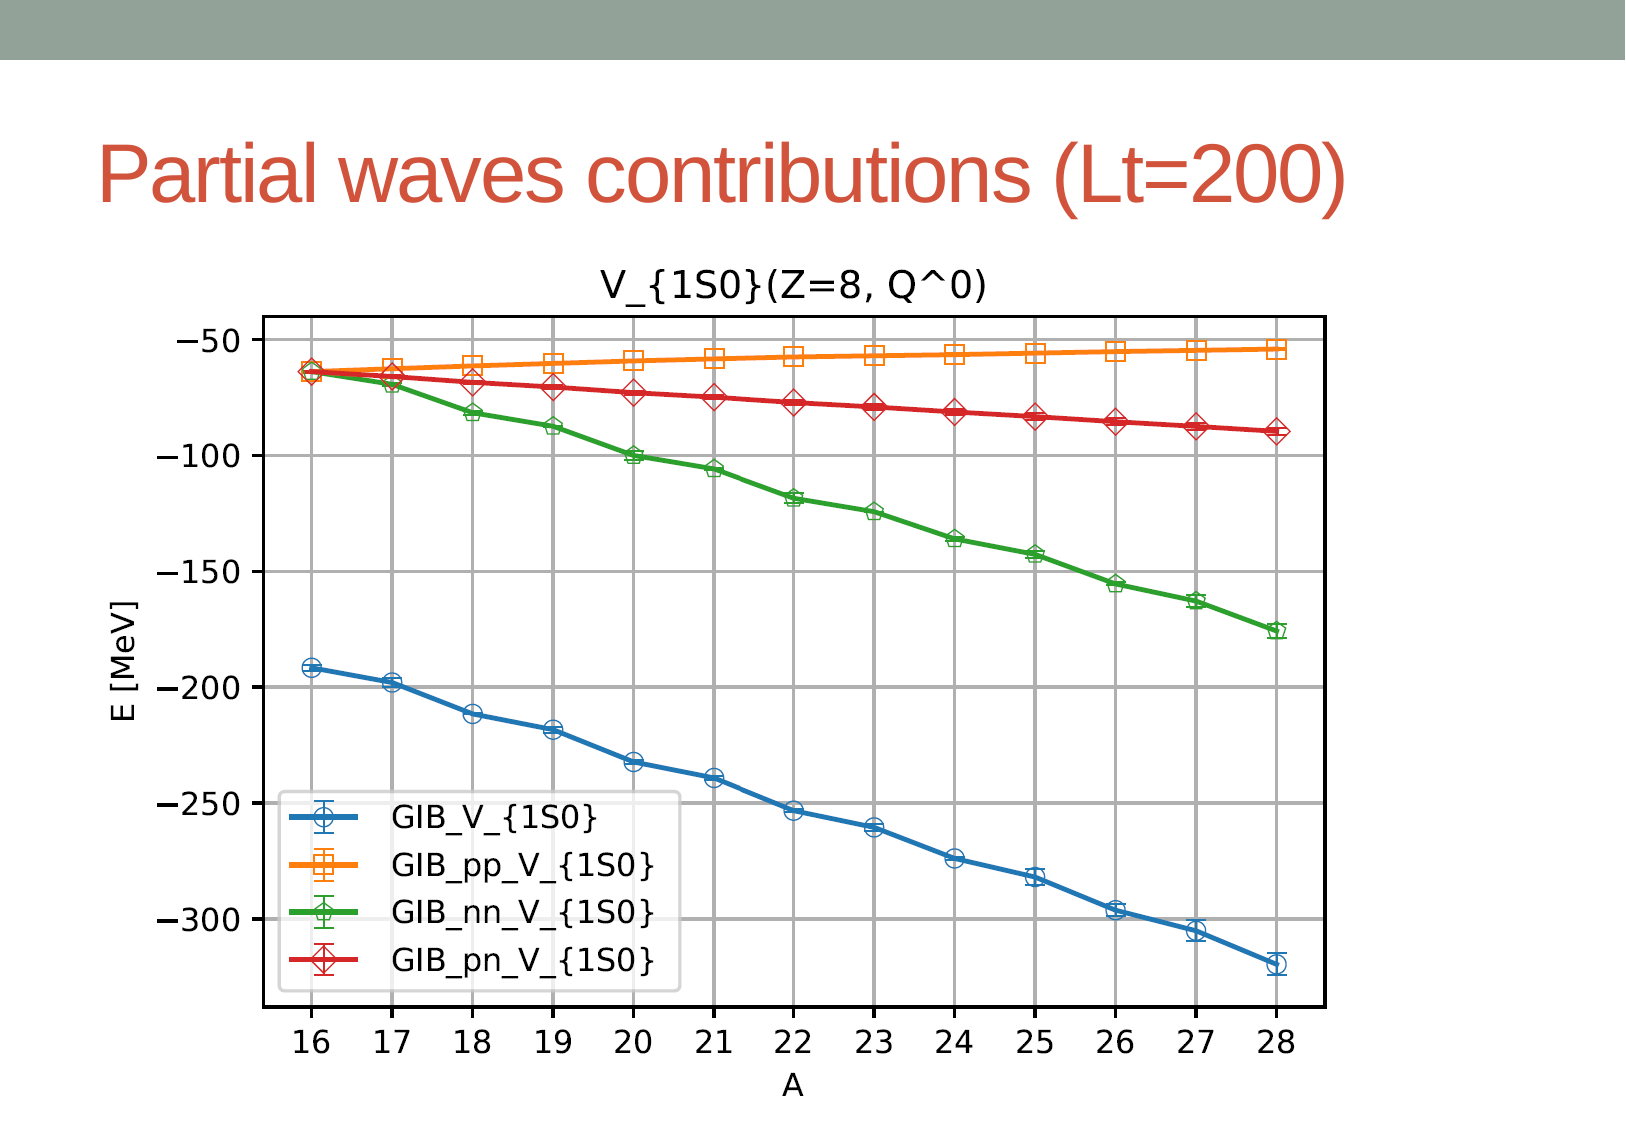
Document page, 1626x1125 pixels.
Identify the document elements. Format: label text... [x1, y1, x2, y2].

title Partial waves contributions (Lt=200) [81, 87, 1544, 250]
picture [103, 260, 1378, 1108]
